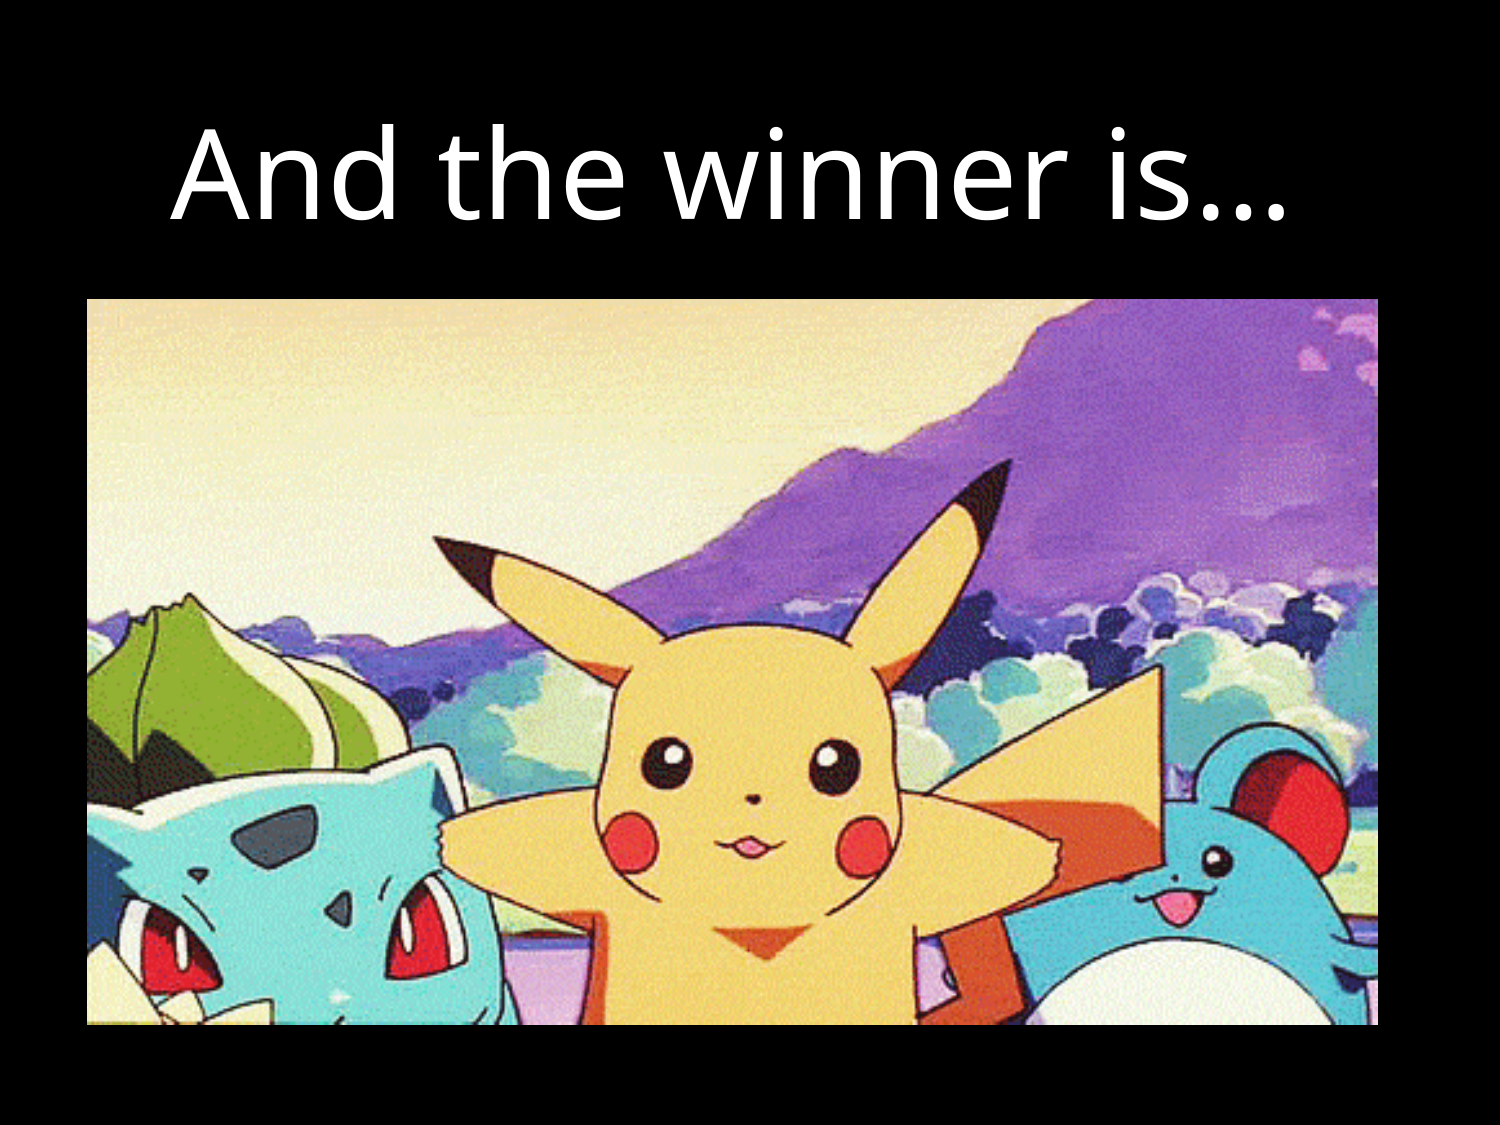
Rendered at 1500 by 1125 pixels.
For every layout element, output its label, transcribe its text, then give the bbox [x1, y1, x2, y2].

list And the winner is… [57, 87, 1408, 325]
picture [87, 299, 1378, 1026]
